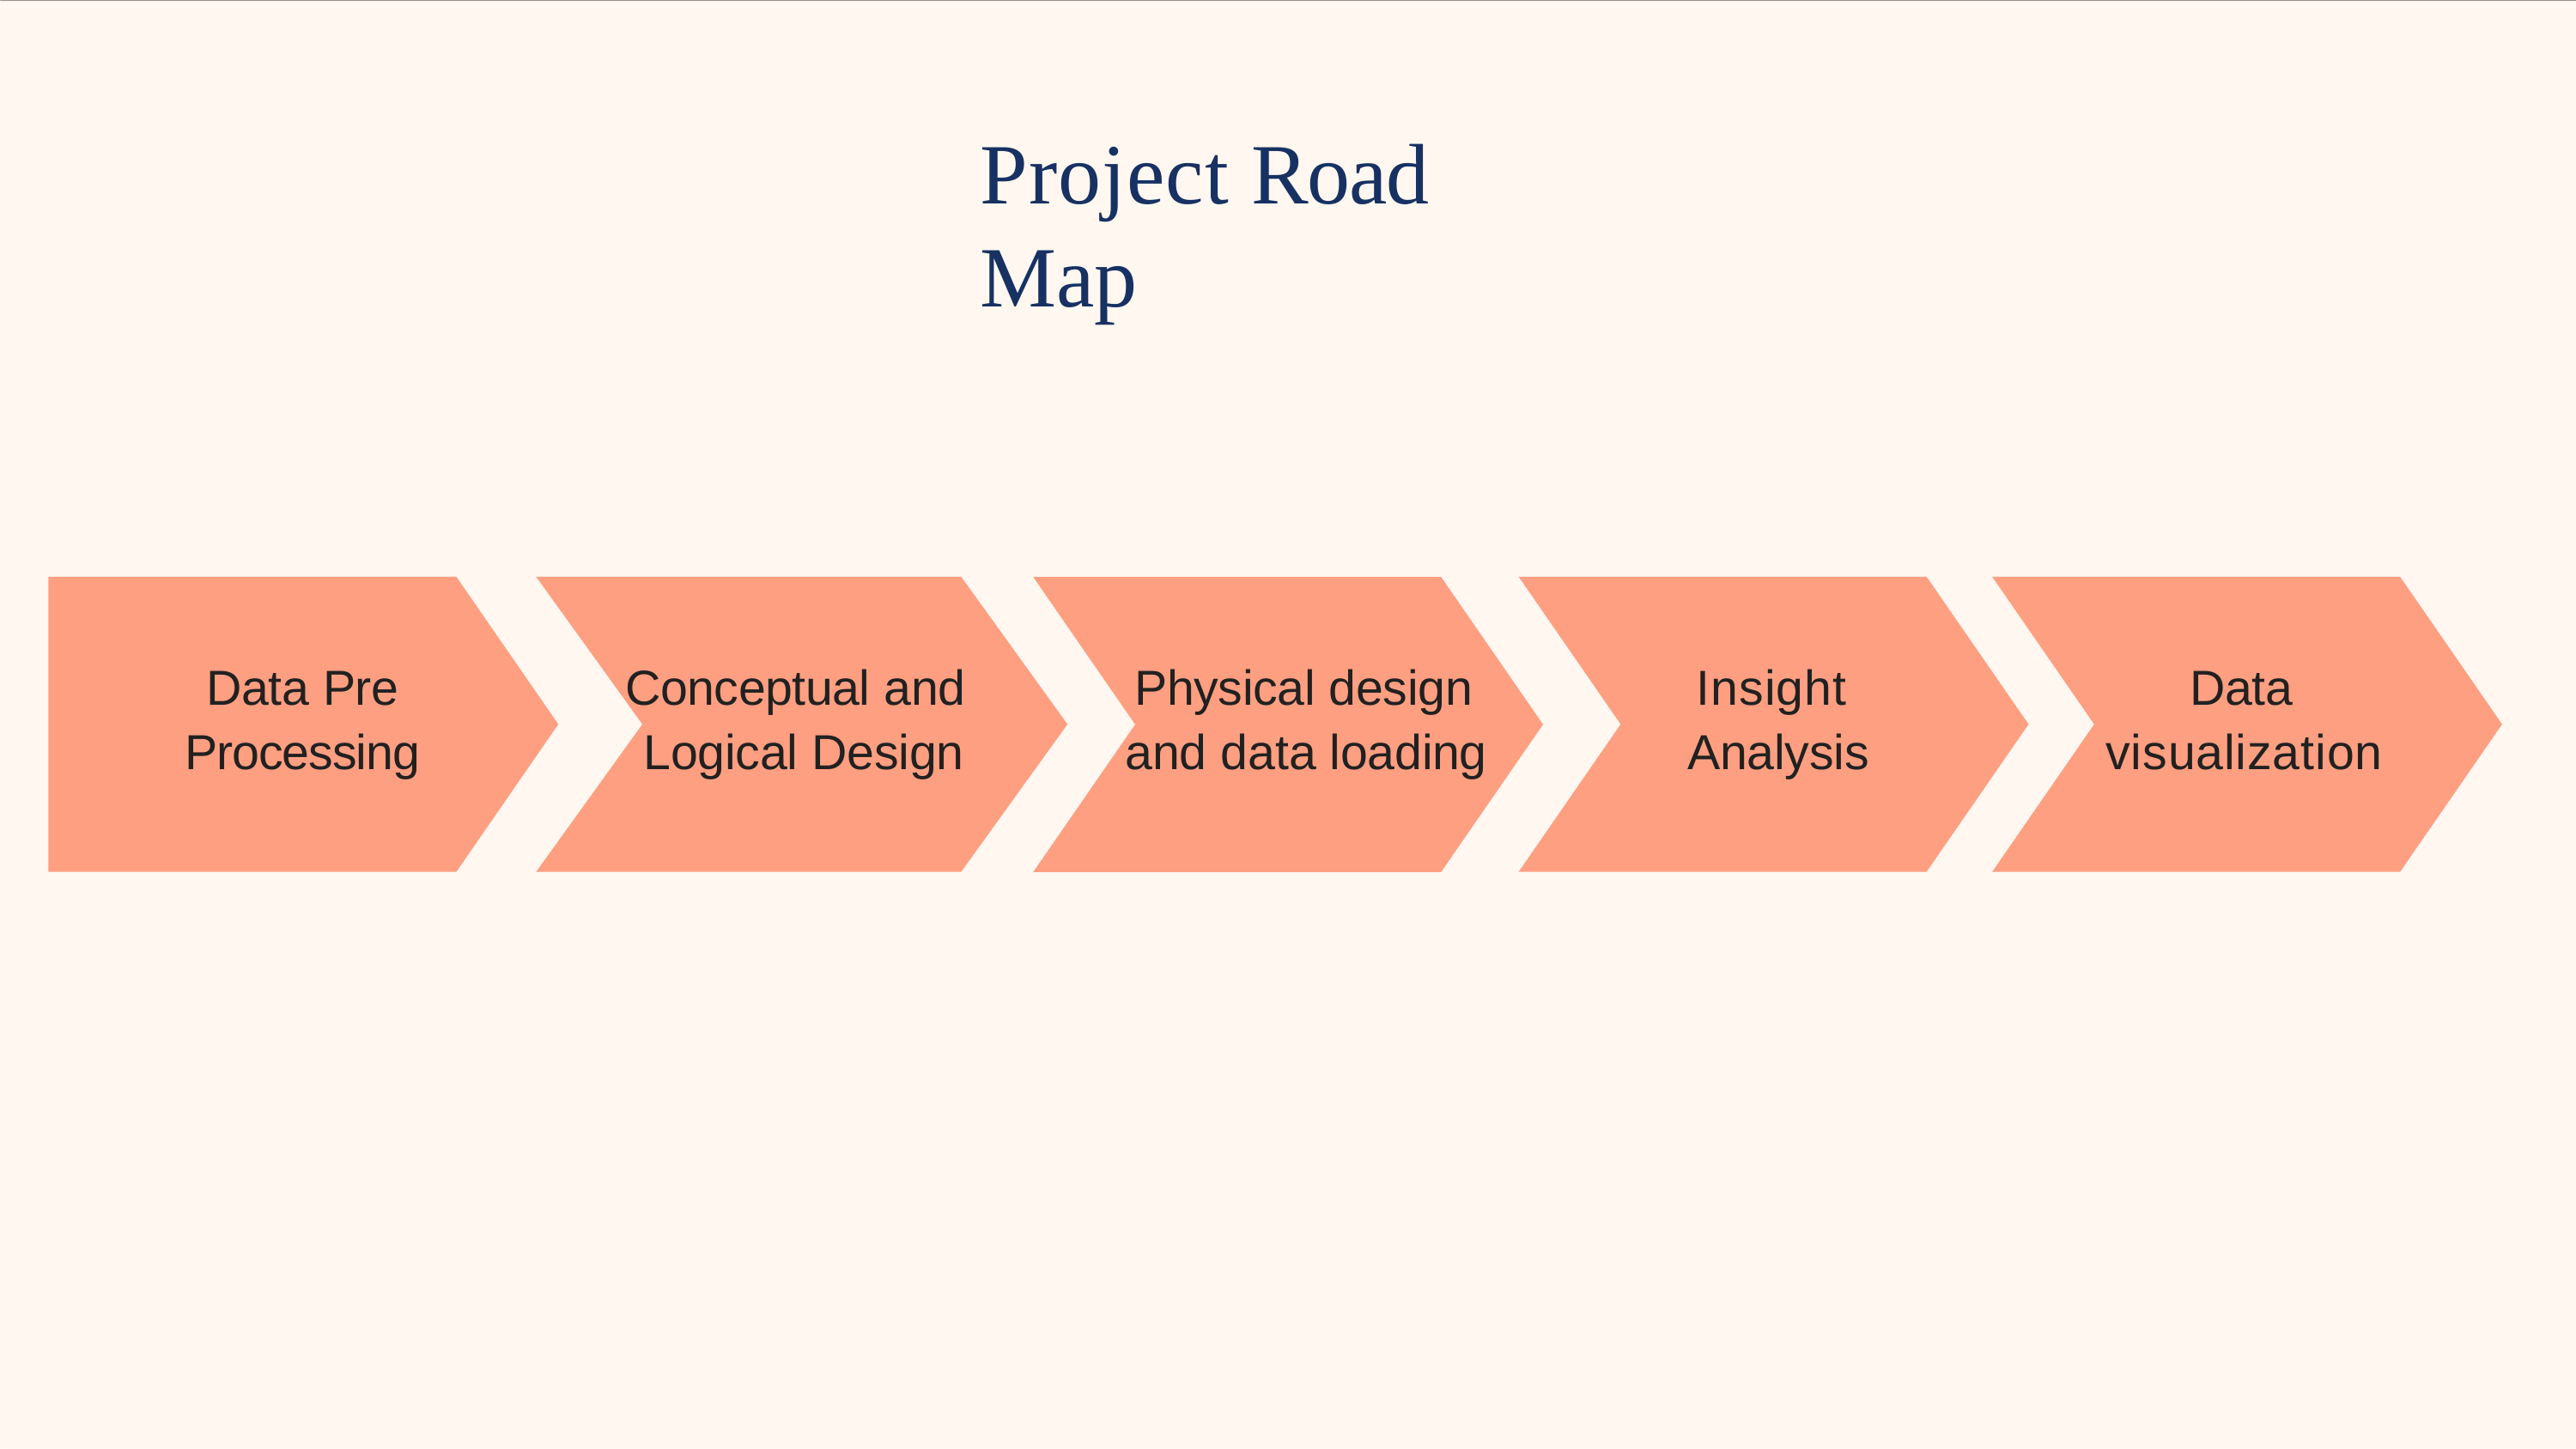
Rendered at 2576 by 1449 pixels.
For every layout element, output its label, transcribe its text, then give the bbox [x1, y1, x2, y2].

text_box [1033, 577, 1492, 707]
text_box Insight Analysis [1686, 649, 1874, 780]
title Project Road Map [978, 116, 1598, 360]
text_box Data Pre Processing [183, 649, 424, 780]
text_box [1992, 576, 2502, 872]
text_box [1033, 658, 1544, 872]
text_box [1518, 576, 2029, 872]
text_box Conceptual and Logical Design [623, 649, 969, 780]
text_box Physical design and data loading [1123, 649, 1498, 780]
text_box Data visualization [2104, 649, 2391, 780]
text_box [48, 576, 559, 872]
text_box [536, 576, 1068, 872]
picture [0, 0, 2576, 1449]
